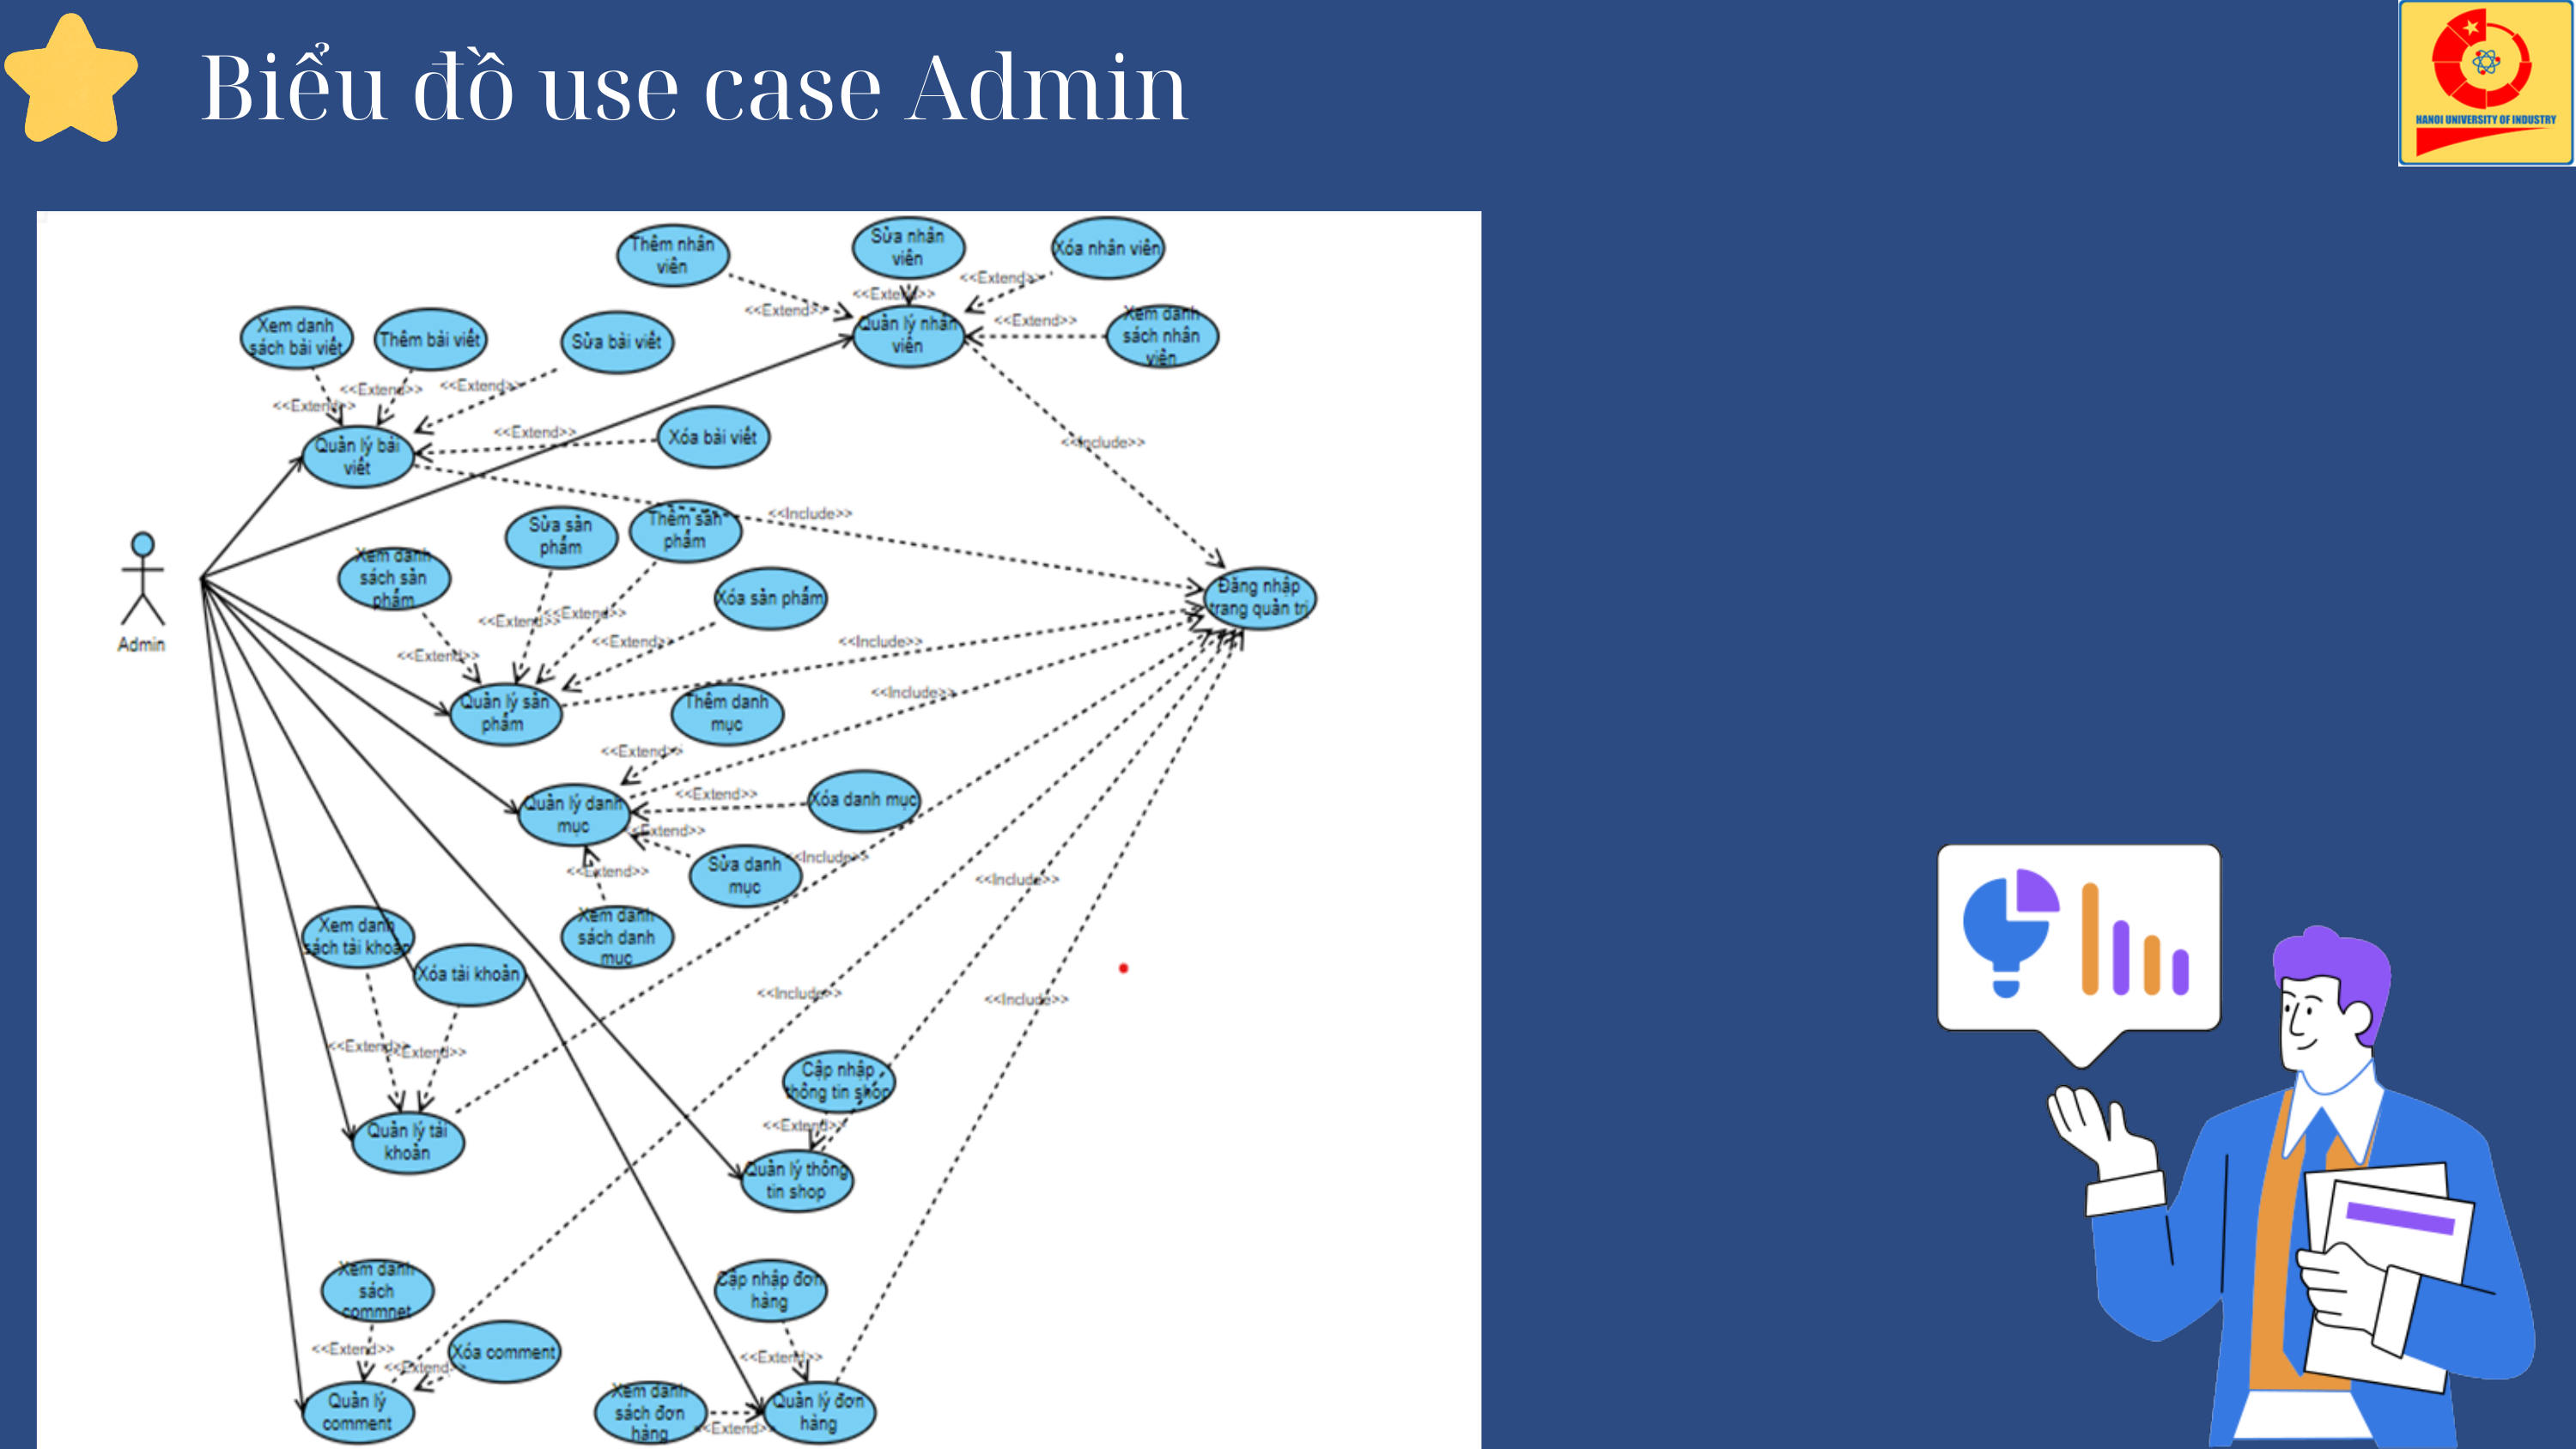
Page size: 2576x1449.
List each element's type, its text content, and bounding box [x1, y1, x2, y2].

text_box [0, 10, 142, 145]
text_box Biểu đồ use case Admin [70, 12, 1321, 138]
text_box [2398, 0, 2576, 167]
text_box [1936, 844, 2541, 1449]
text_box [36, 211, 1482, 1449]
